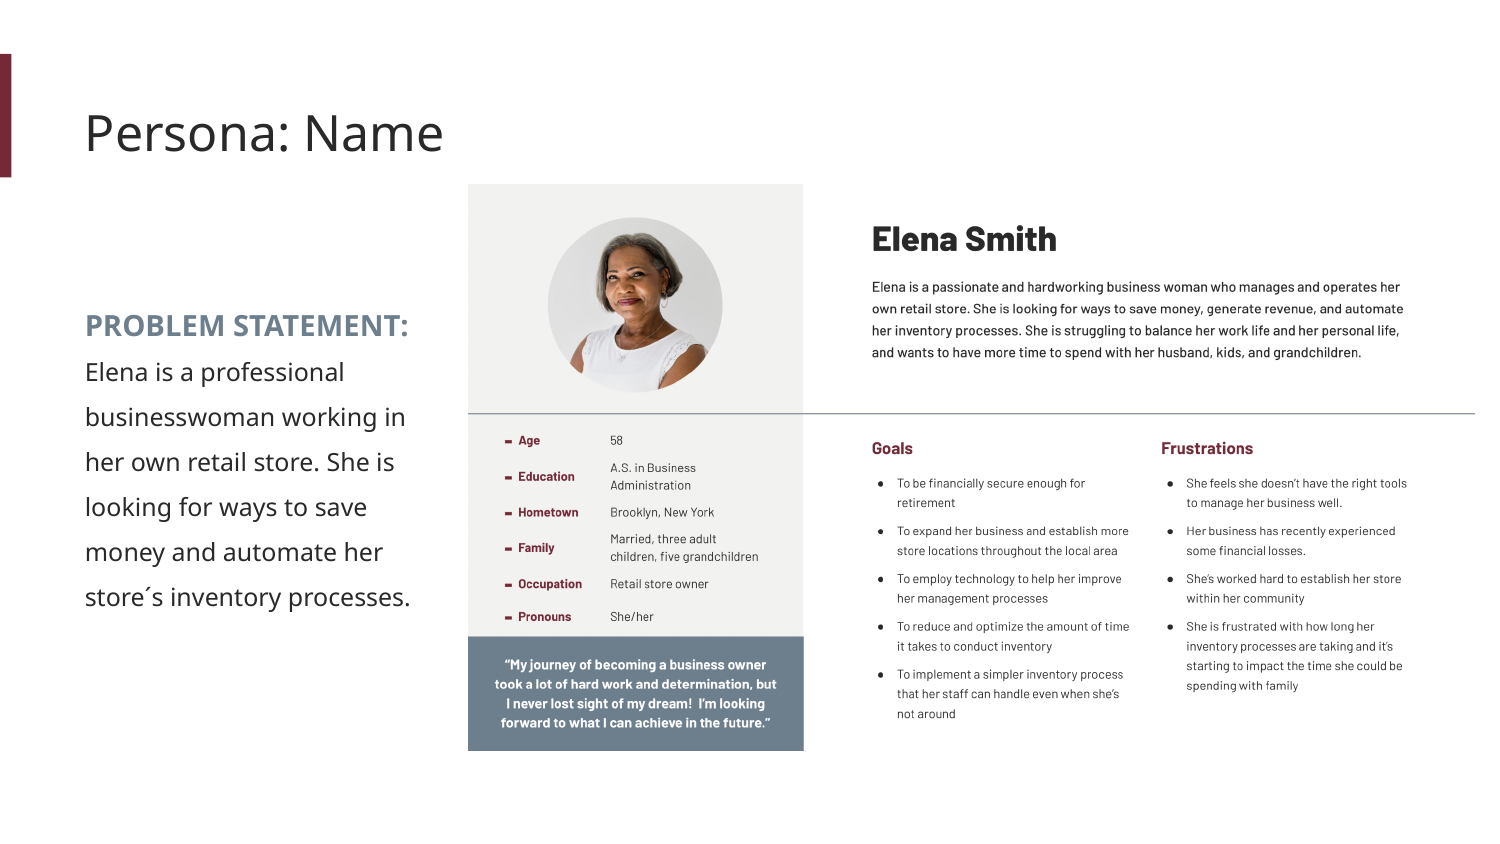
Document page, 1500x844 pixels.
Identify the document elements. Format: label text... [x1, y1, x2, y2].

text_box Persona: Name [84, 85, 1087, 176]
picture [468, 184, 1476, 752]
text_box PROBLEM STATEMENT: Elena is a professional businesswoman working in her own retail store. She is looking for ways to save money and automate her store´s inventory processes. [84, 274, 444, 672]
